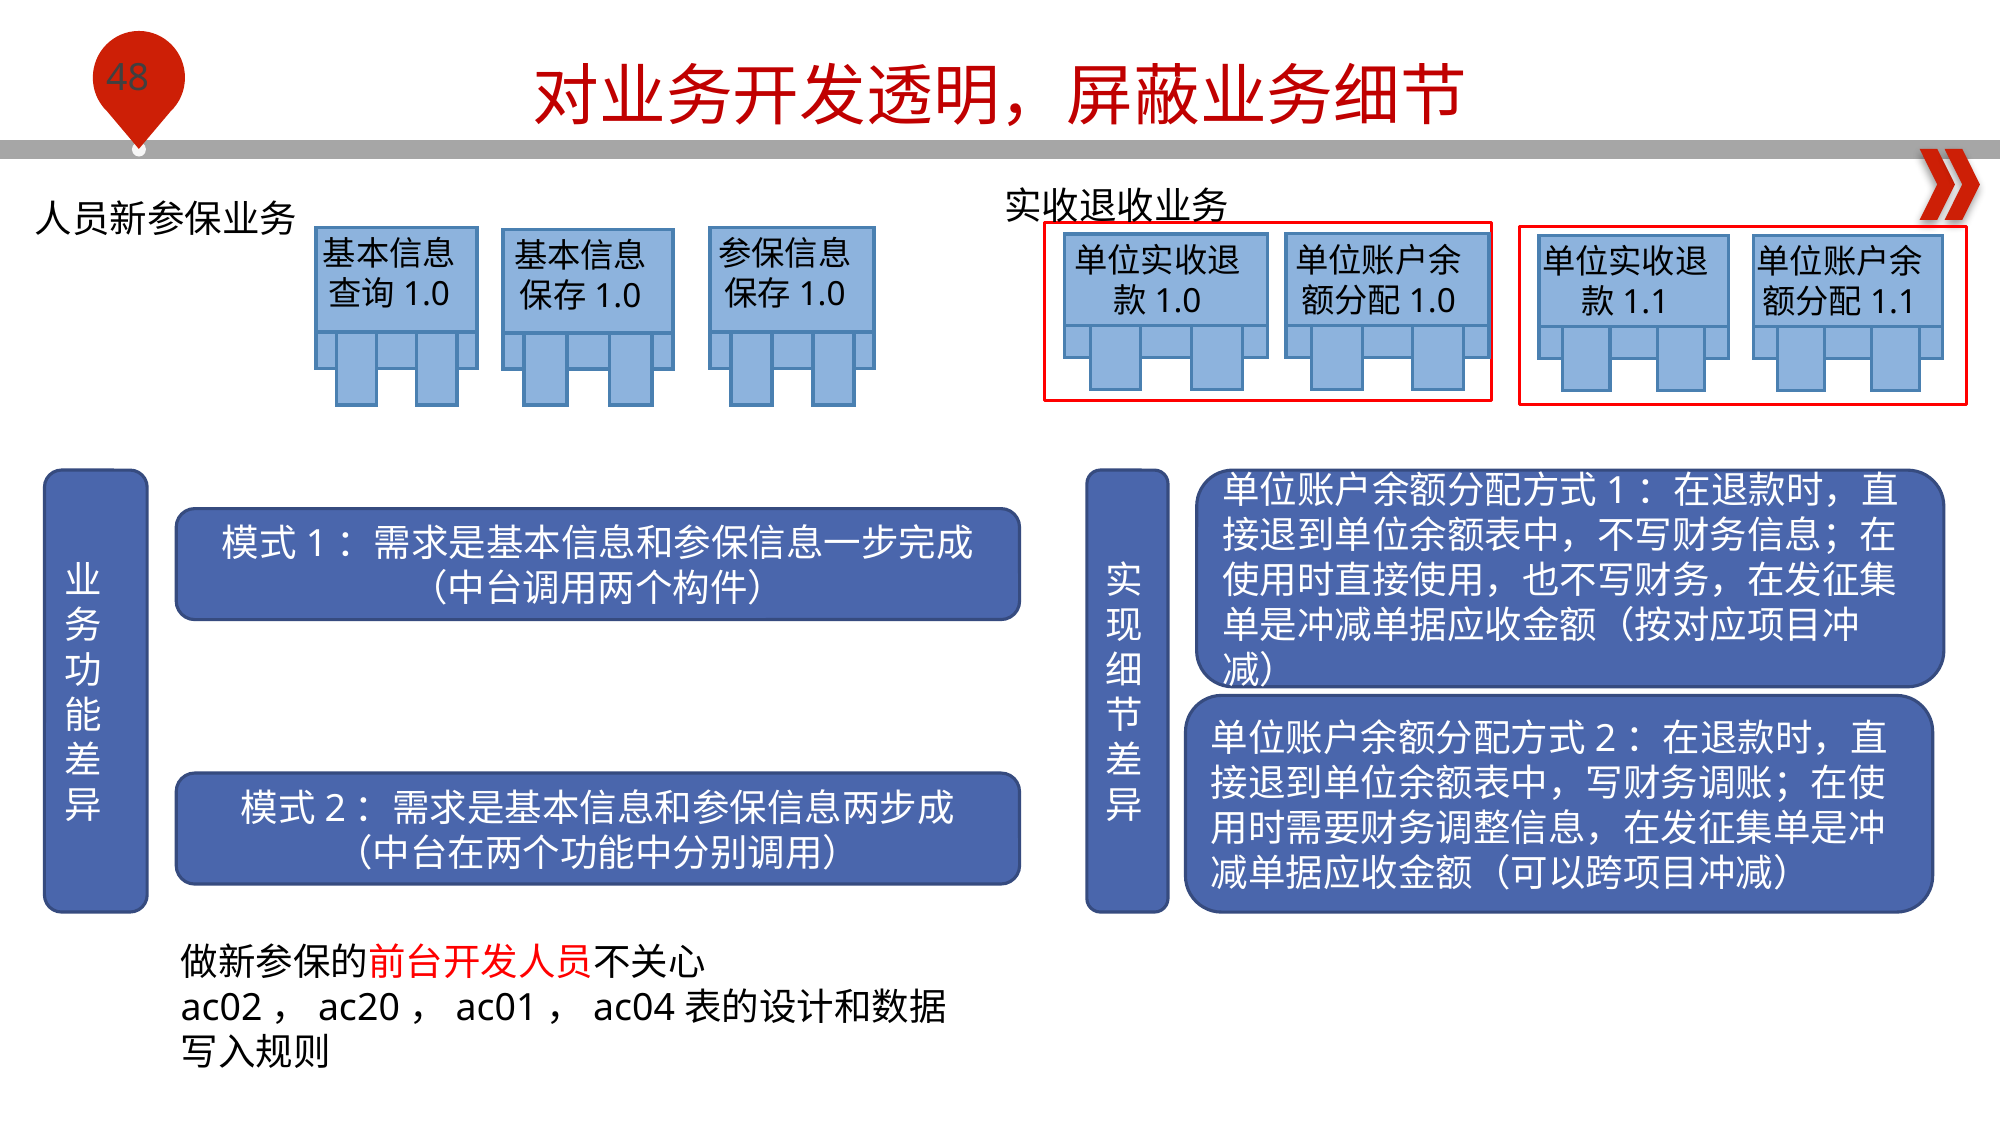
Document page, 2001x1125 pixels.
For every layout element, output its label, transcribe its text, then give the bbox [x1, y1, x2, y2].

text_box 对业务开发透明，屏蔽业务细节 [99, 45, 1900, 168]
text_box 单位账户余额分配方式2：在退款时，直接退到单位余额表中，写财务调账；在使用时需要财务调整信息，在发征集单是冲减单据应收金额（可以跨项目冲减） [1183, 693, 1935, 914]
text_box [1518, 225, 1968, 406]
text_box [1519, 232, 1732, 396]
text_box 实收退收业务 [989, 174, 1245, 235]
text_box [1273, 231, 1493, 395]
text_box 业务功能差异 [42, 468, 149, 914]
text_box 人员新参保业务 [19, 187, 313, 247]
text_box 模式1：需求是基本信息和参保信息一步完成（中台调用两个构件） [174, 507, 1022, 622]
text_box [485, 226, 677, 411]
text_box 做新参保的前台开发人员不关心ac02，ac20，ac01，ac04表的设计和数据写入规则 [165, 930, 975, 1081]
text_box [299, 224, 480, 411]
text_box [693, 224, 877, 411]
text_box 实现细节差异 [1085, 468, 1170, 914]
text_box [1733, 232, 1947, 396]
text_box 模式2：需求是基本信息和参保信息两步成 （中台在两个功能中分别调用） [174, 771, 1022, 886]
text_box [1245, 221, 1493, 231]
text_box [1043, 231, 1272, 395]
text_box 单位账户余额分配方式1：在退款时，直接退到单位余额表中，不写财务信息；在使用时直接使用，也不写财务，在发征集单是冲减单据应收金额（按对应项目冲减） [1195, 468, 1946, 689]
